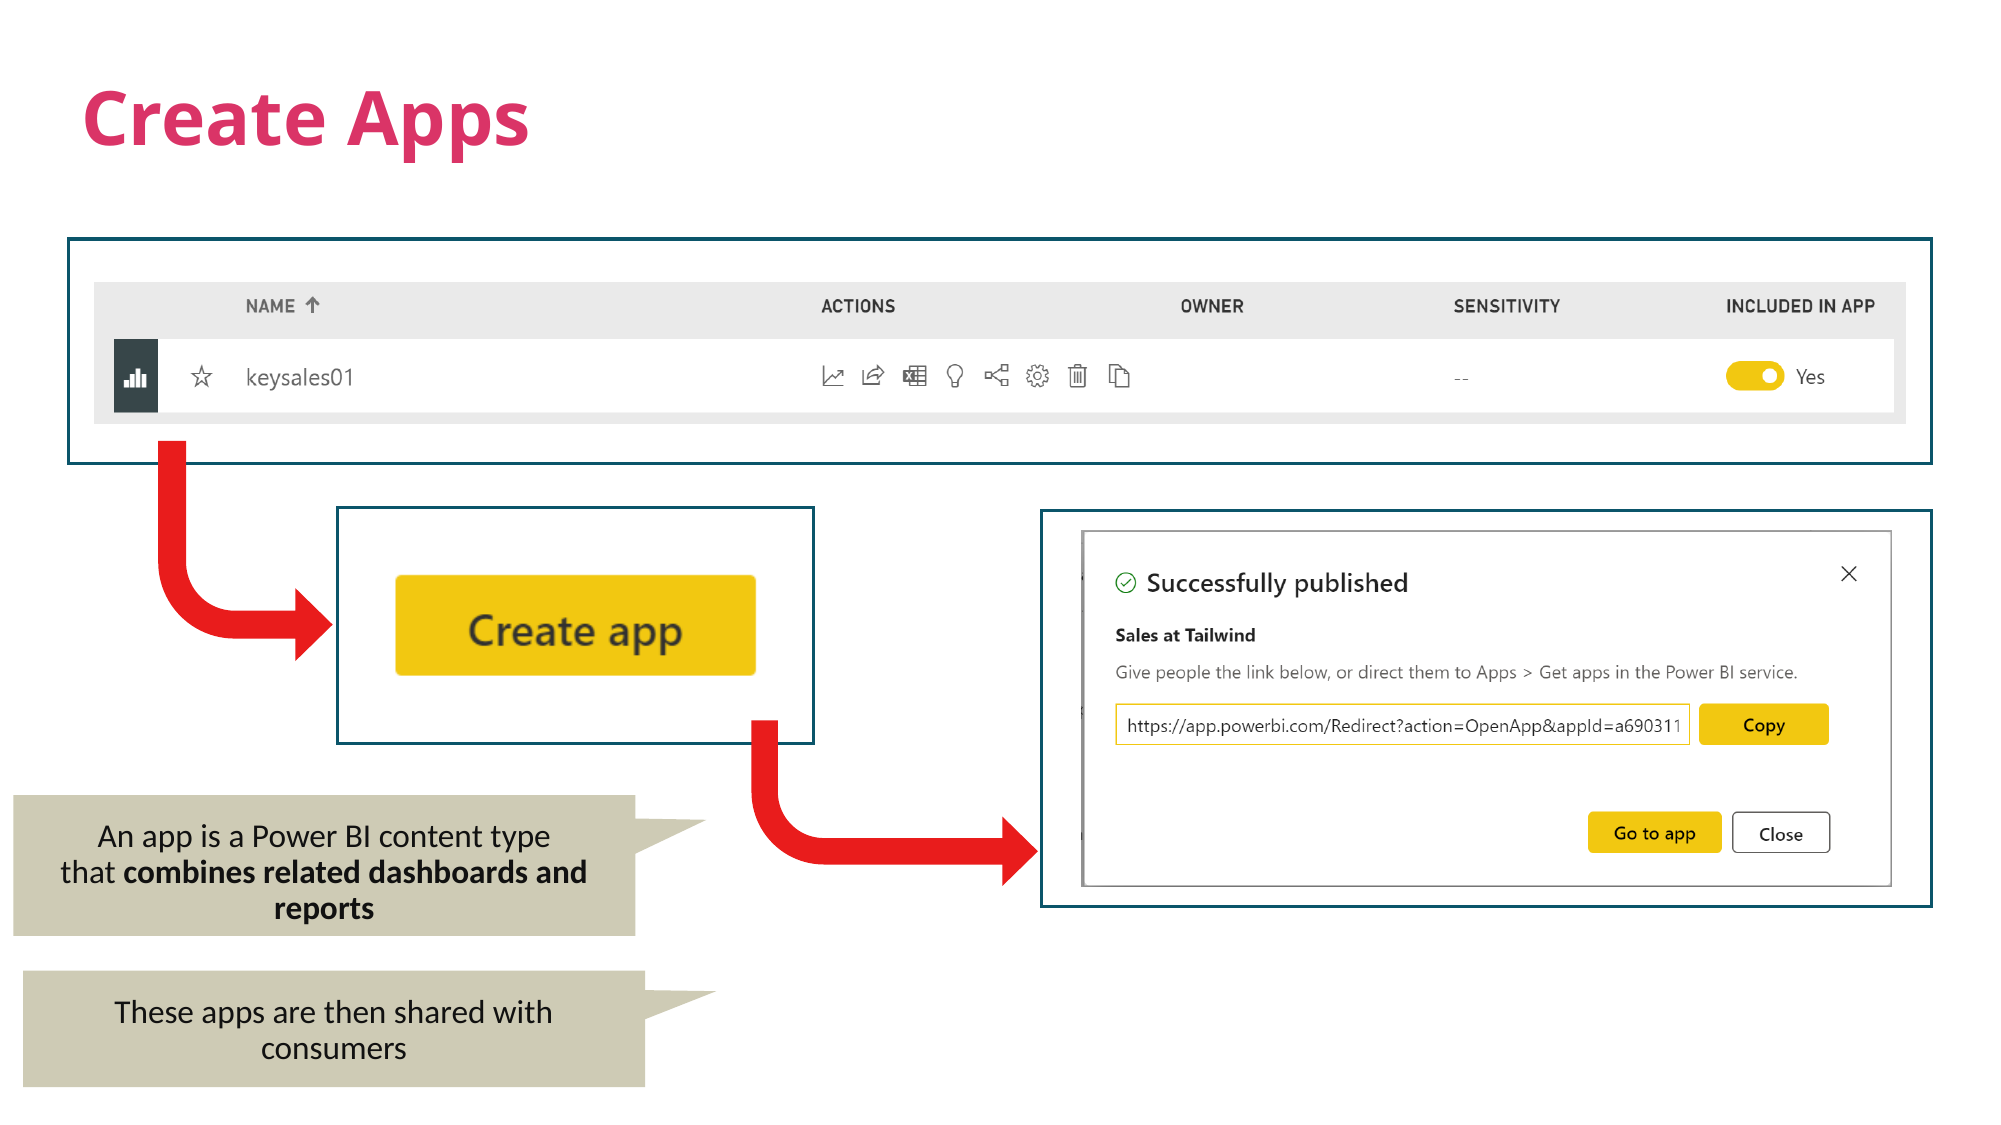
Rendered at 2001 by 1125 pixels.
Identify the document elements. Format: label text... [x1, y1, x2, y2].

text_box These apps are then shared with consumers [22, 970, 717, 1088]
text_box An app is a Power BI content type that combines related dashboards and reports [12, 794, 707, 937]
text_box [157, 440, 334, 663]
picture [1081, 530, 1892, 887]
text_box [1041, 510, 1932, 907]
text_box [337, 507, 814, 744]
title Create Apps [81, 73, 1919, 185]
picture [377, 558, 775, 709]
picture [94, 282, 1906, 424]
text_box [68, 238, 1932, 464]
text_box [750, 719, 1039, 888]
